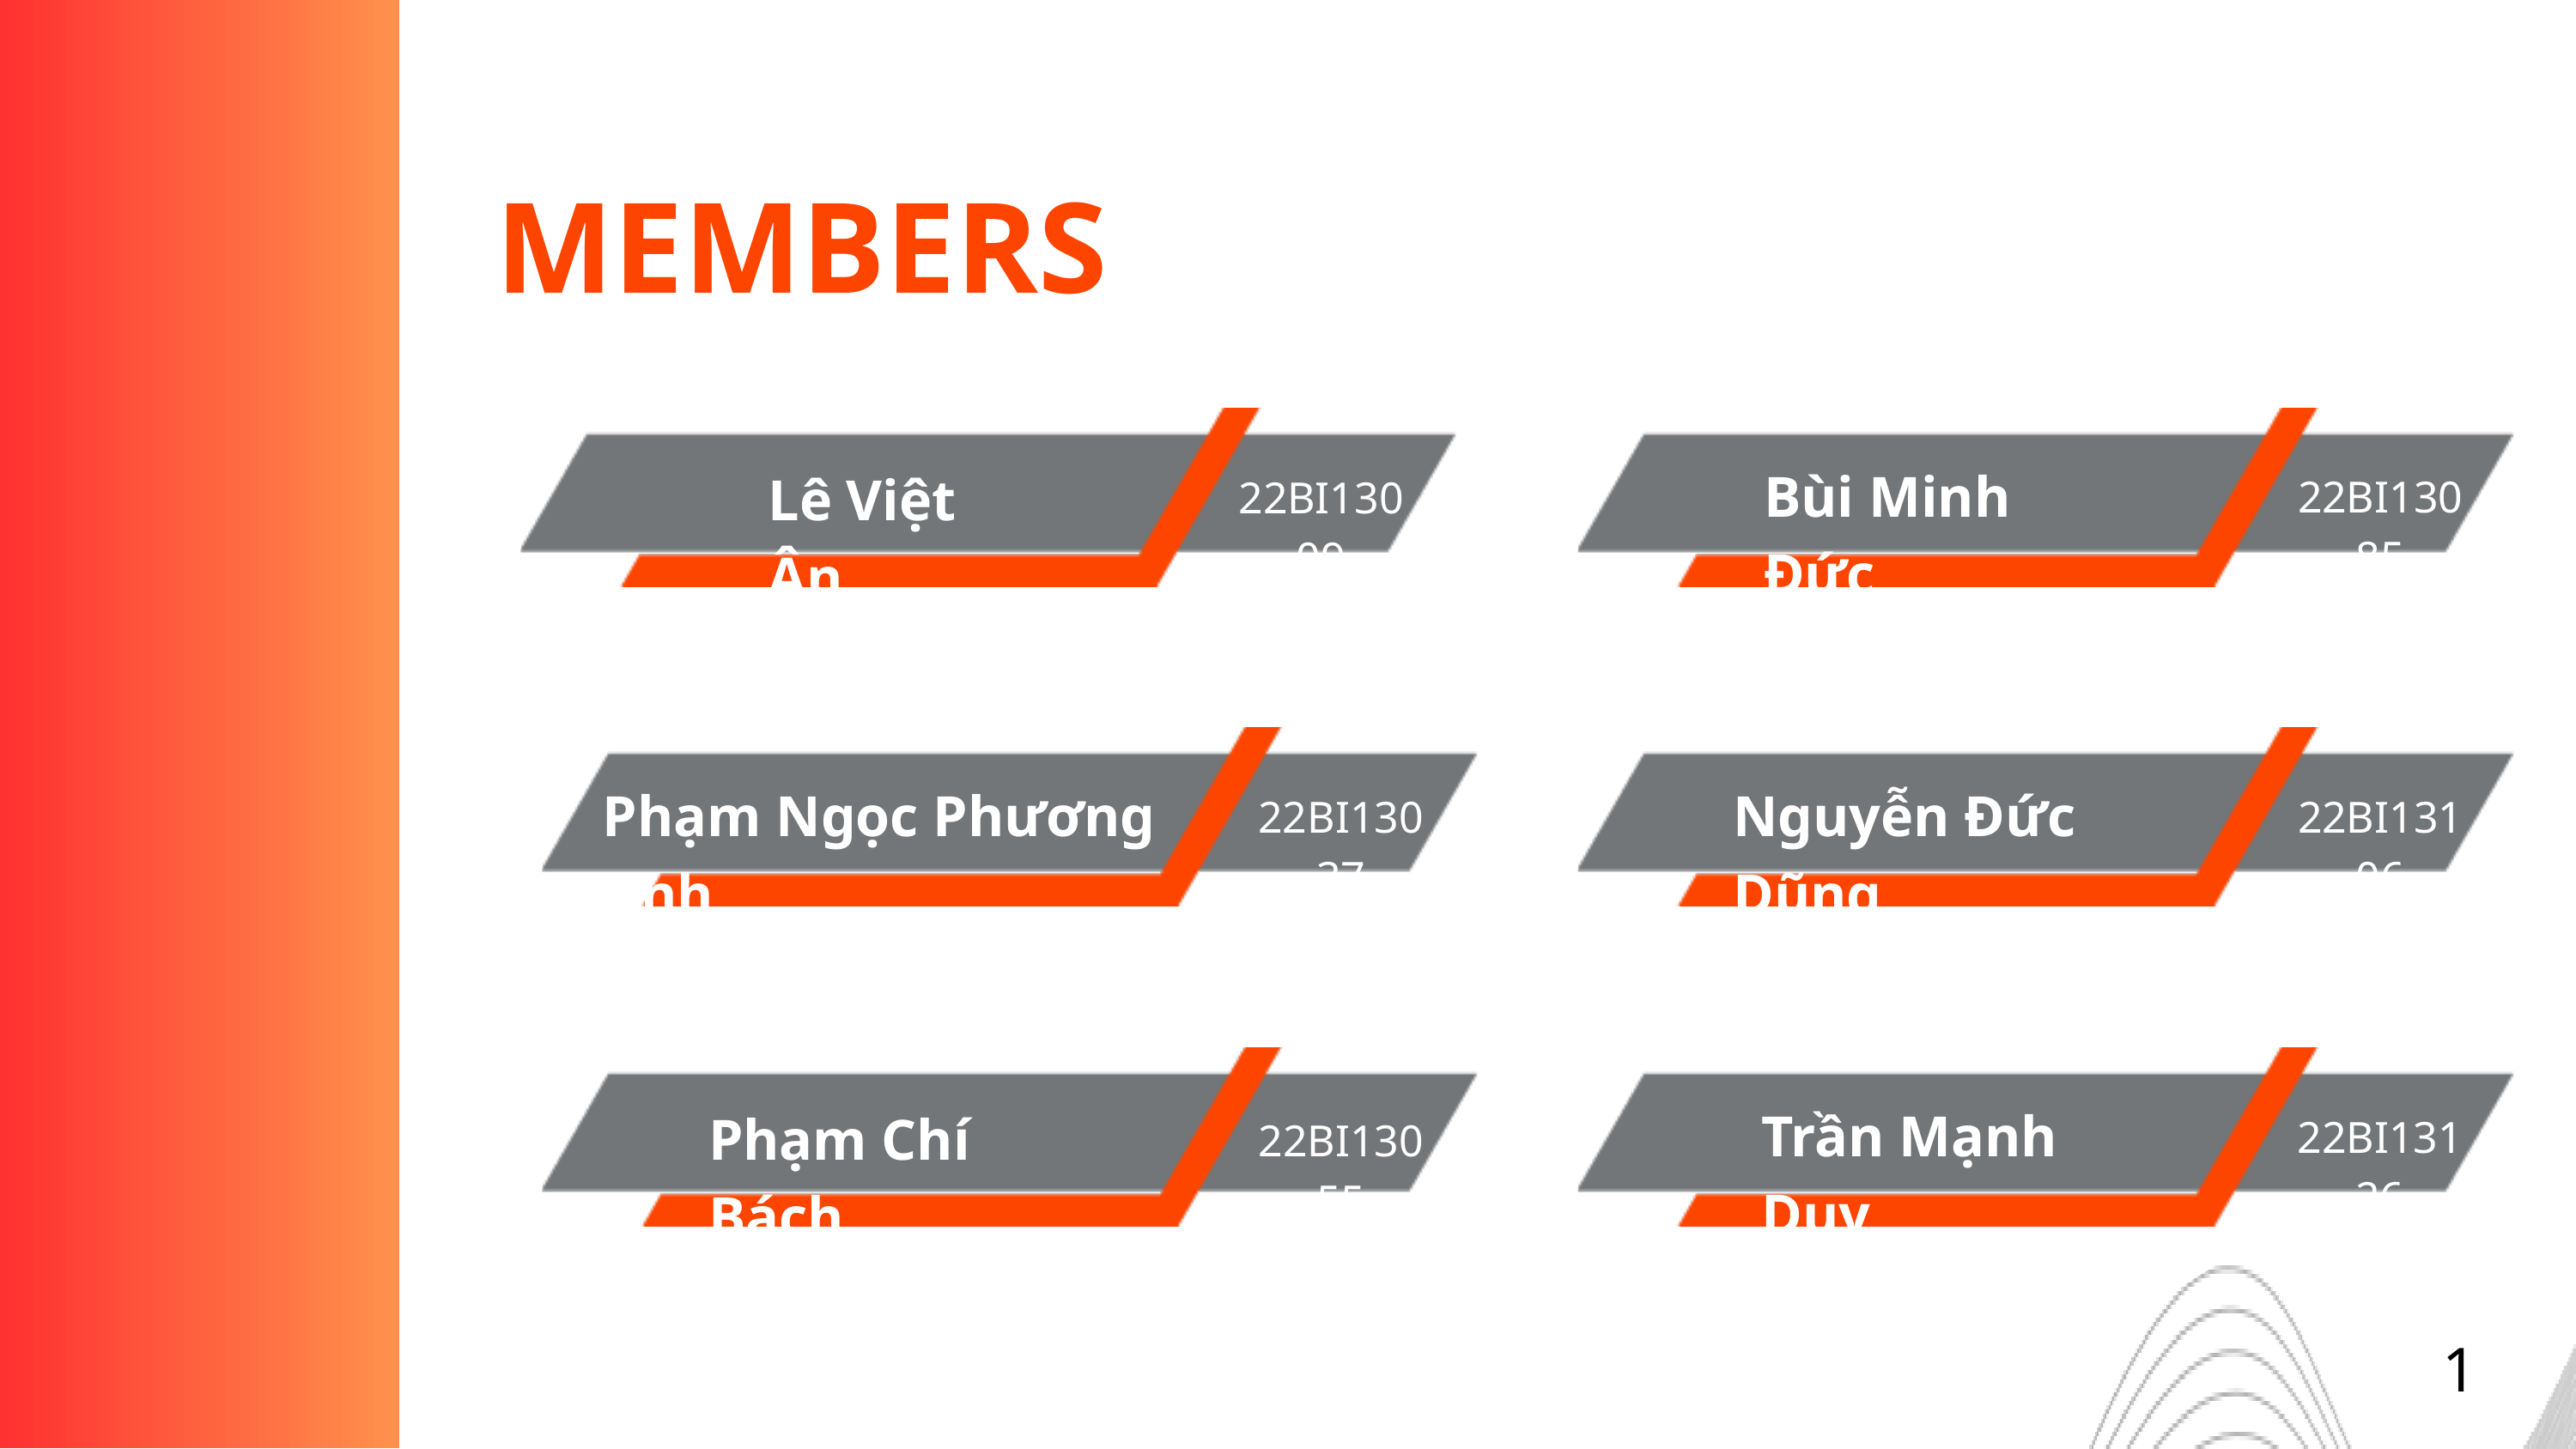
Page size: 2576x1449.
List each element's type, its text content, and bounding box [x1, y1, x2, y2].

text_box [1577, 408, 2516, 587]
text_box Bùi Minh Đức [1764, 450, 2089, 606]
text_box 22BI13055 [1252, 1105, 1430, 1226]
text_box [1577, 727, 2516, 907]
text_box 1 [2442, 1319, 2465, 1404]
text_box [542, 727, 1479, 907]
text_box Trần Mạnh Duy [1761, 1090, 2133, 1246]
text_box [1577, 1047, 2516, 1227]
text_box Phạm Chí Bách [708, 1093, 1065, 1249]
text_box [0, 0, 400, 1449]
text_box 22BI13009 [1230, 462, 1413, 583]
text_box 22BI13126 [2295, 1101, 2464, 1222]
text_box 22BI13037 [1252, 781, 1430, 902]
text_box Nguyễn Đức Dũng [1733, 770, 2161, 925]
text_box [1923, 1039, 2576, 1449]
text_box Phạm Ngọc Phương Anh [602, 770, 1171, 925]
text_box [520, 408, 1458, 587]
text_box 22BI13085 [2290, 461, 2470, 582]
text_box [542, 1047, 1479, 1227]
text_box Lê Việt Ân [768, 453, 1005, 609]
text_box MEMBERS [495, 193, 2047, 318]
text_box 22BI13106 [2293, 781, 2467, 902]
